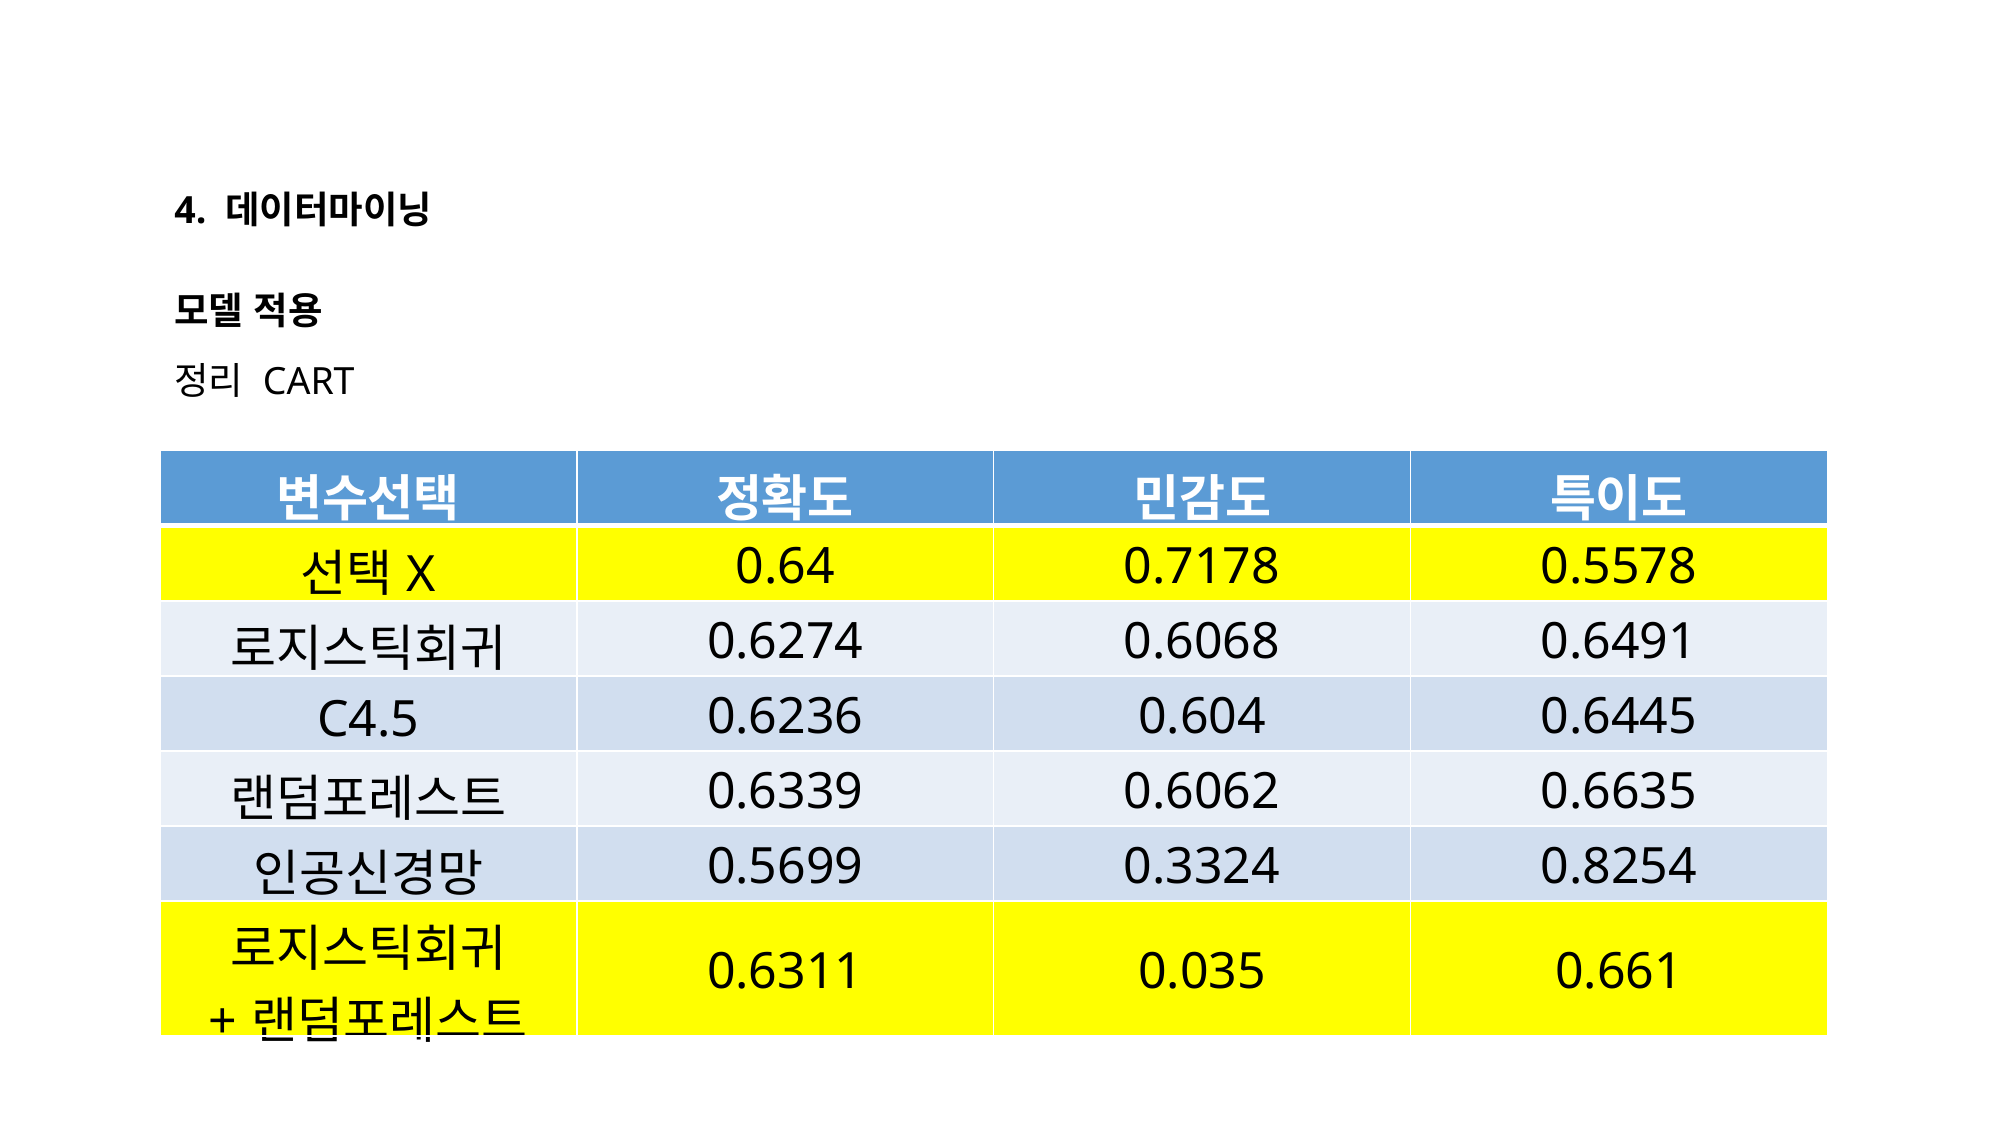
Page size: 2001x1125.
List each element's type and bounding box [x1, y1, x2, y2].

table_cell [578, 827, 993, 900]
table_cell [1411, 827, 1827, 900]
table_cell [578, 602, 993, 675]
table_header [578, 451, 993, 523]
table_cell [578, 528, 993, 600]
table_cell [1411, 528, 1827, 600]
table_cell [161, 528, 576, 600]
table_cell [994, 827, 1410, 900]
table_cell [1411, 902, 1827, 1035]
table_cell [578, 902, 993, 1035]
table_cell [161, 602, 576, 675]
text_box [159, 349, 1705, 410]
table_cell [994, 902, 1410, 1035]
table_cell [994, 677, 1410, 750]
table_header [994, 451, 1410, 523]
table_cell [1411, 602, 1827, 675]
table_cell [994, 752, 1410, 825]
table_cell [161, 752, 576, 825]
table_cell [578, 752, 993, 825]
table_cell [578, 677, 993, 750]
text_box [159, 178, 663, 239]
table_cell [994, 528, 1410, 600]
table_cell [161, 827, 576, 900]
table_cell [994, 602, 1410, 675]
table_cell [1411, 752, 1827, 825]
table_header [161, 451, 576, 523]
table_cell [1411, 677, 1827, 750]
table_header [1411, 451, 1827, 523]
table_cell [161, 902, 576, 1035]
table_cell [161, 677, 576, 750]
text_box [159, 279, 1059, 340]
